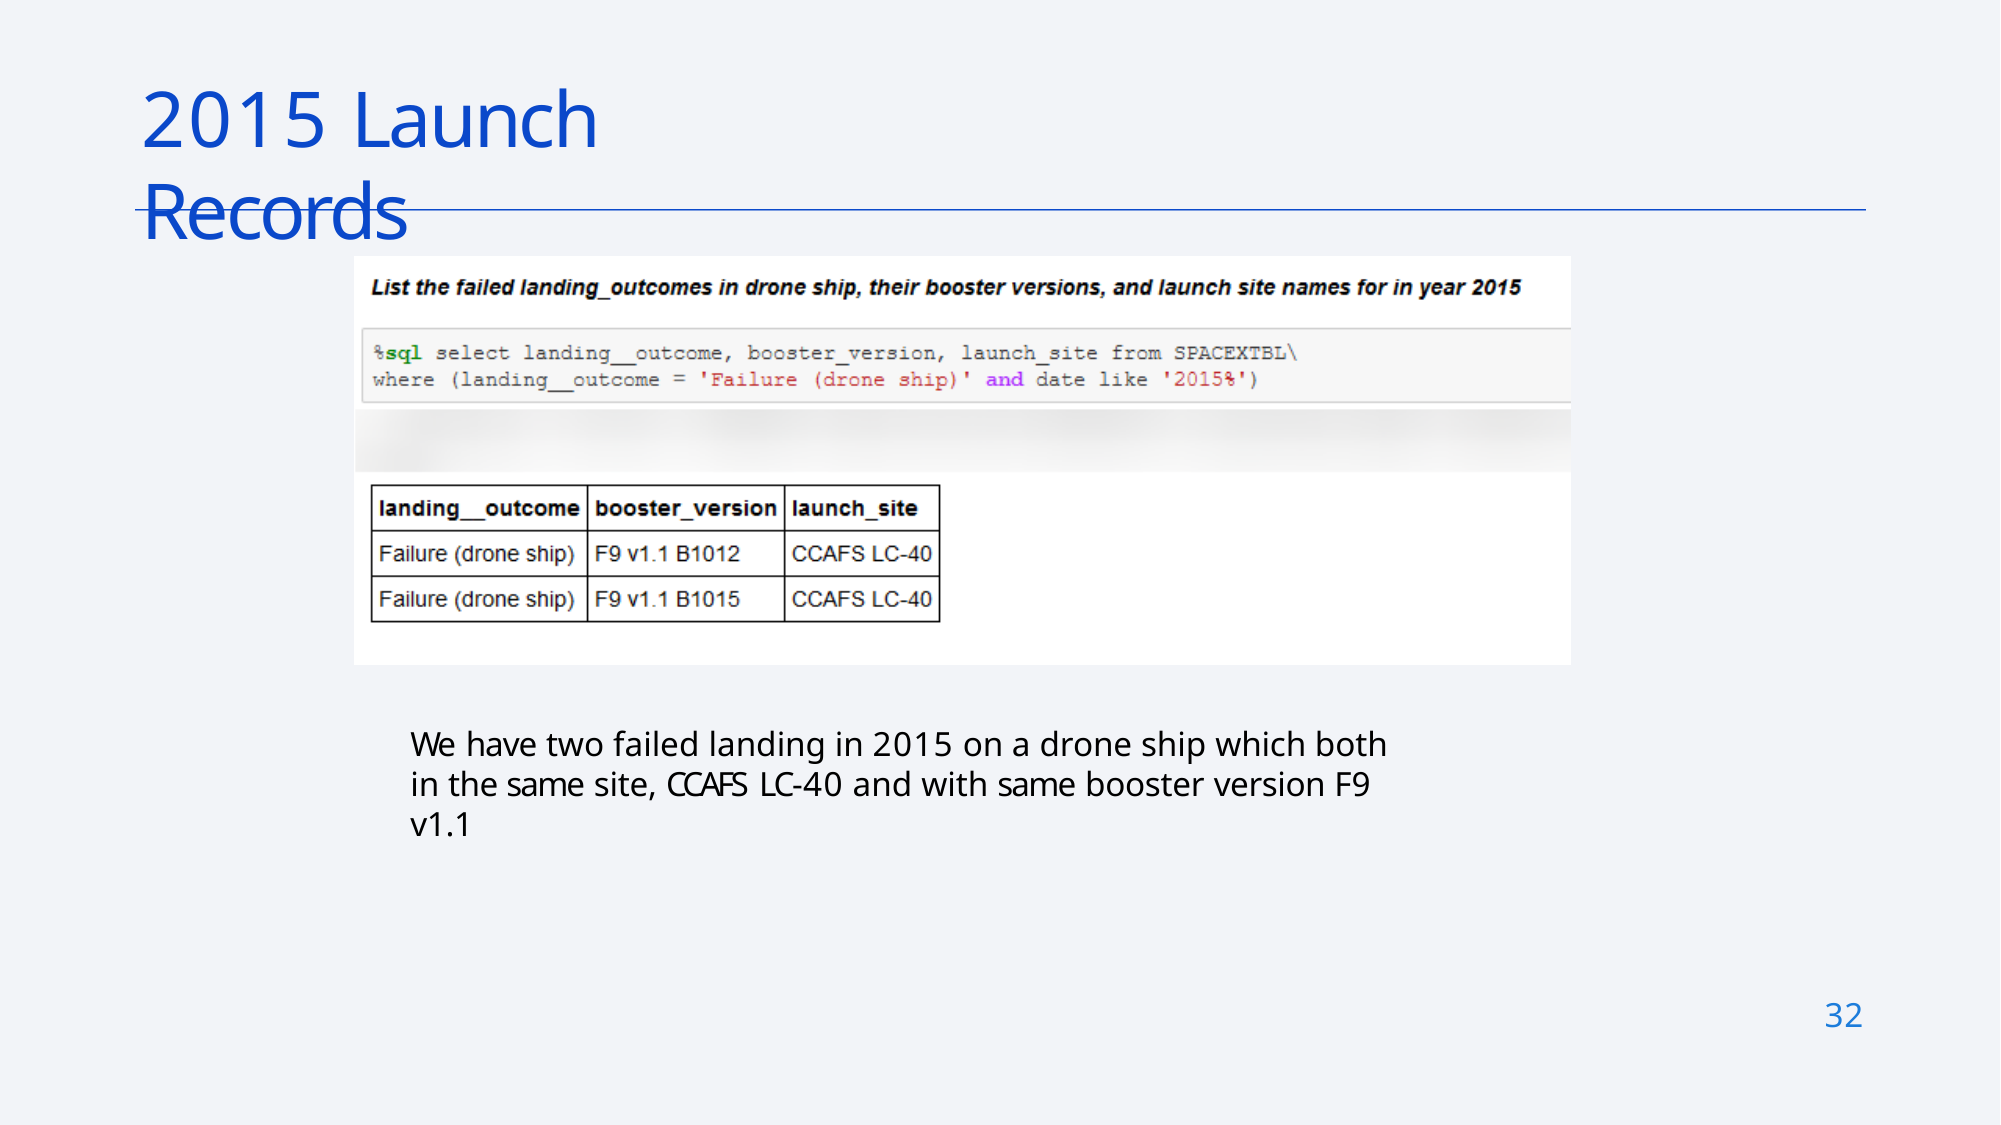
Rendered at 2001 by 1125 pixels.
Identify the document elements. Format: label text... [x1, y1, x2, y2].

slide_number 32 [1818, 1001, 1894, 1125]
picture [0, 0, 2000, 1125]
title 2015 Launch Records [139, 68, 873, 259]
text_box We have two failed landing in 2015 on a drone ship which both in the same site, CCAFS LC-40 and with same booster version F9 v1.1 [408, 721, 1418, 844]
